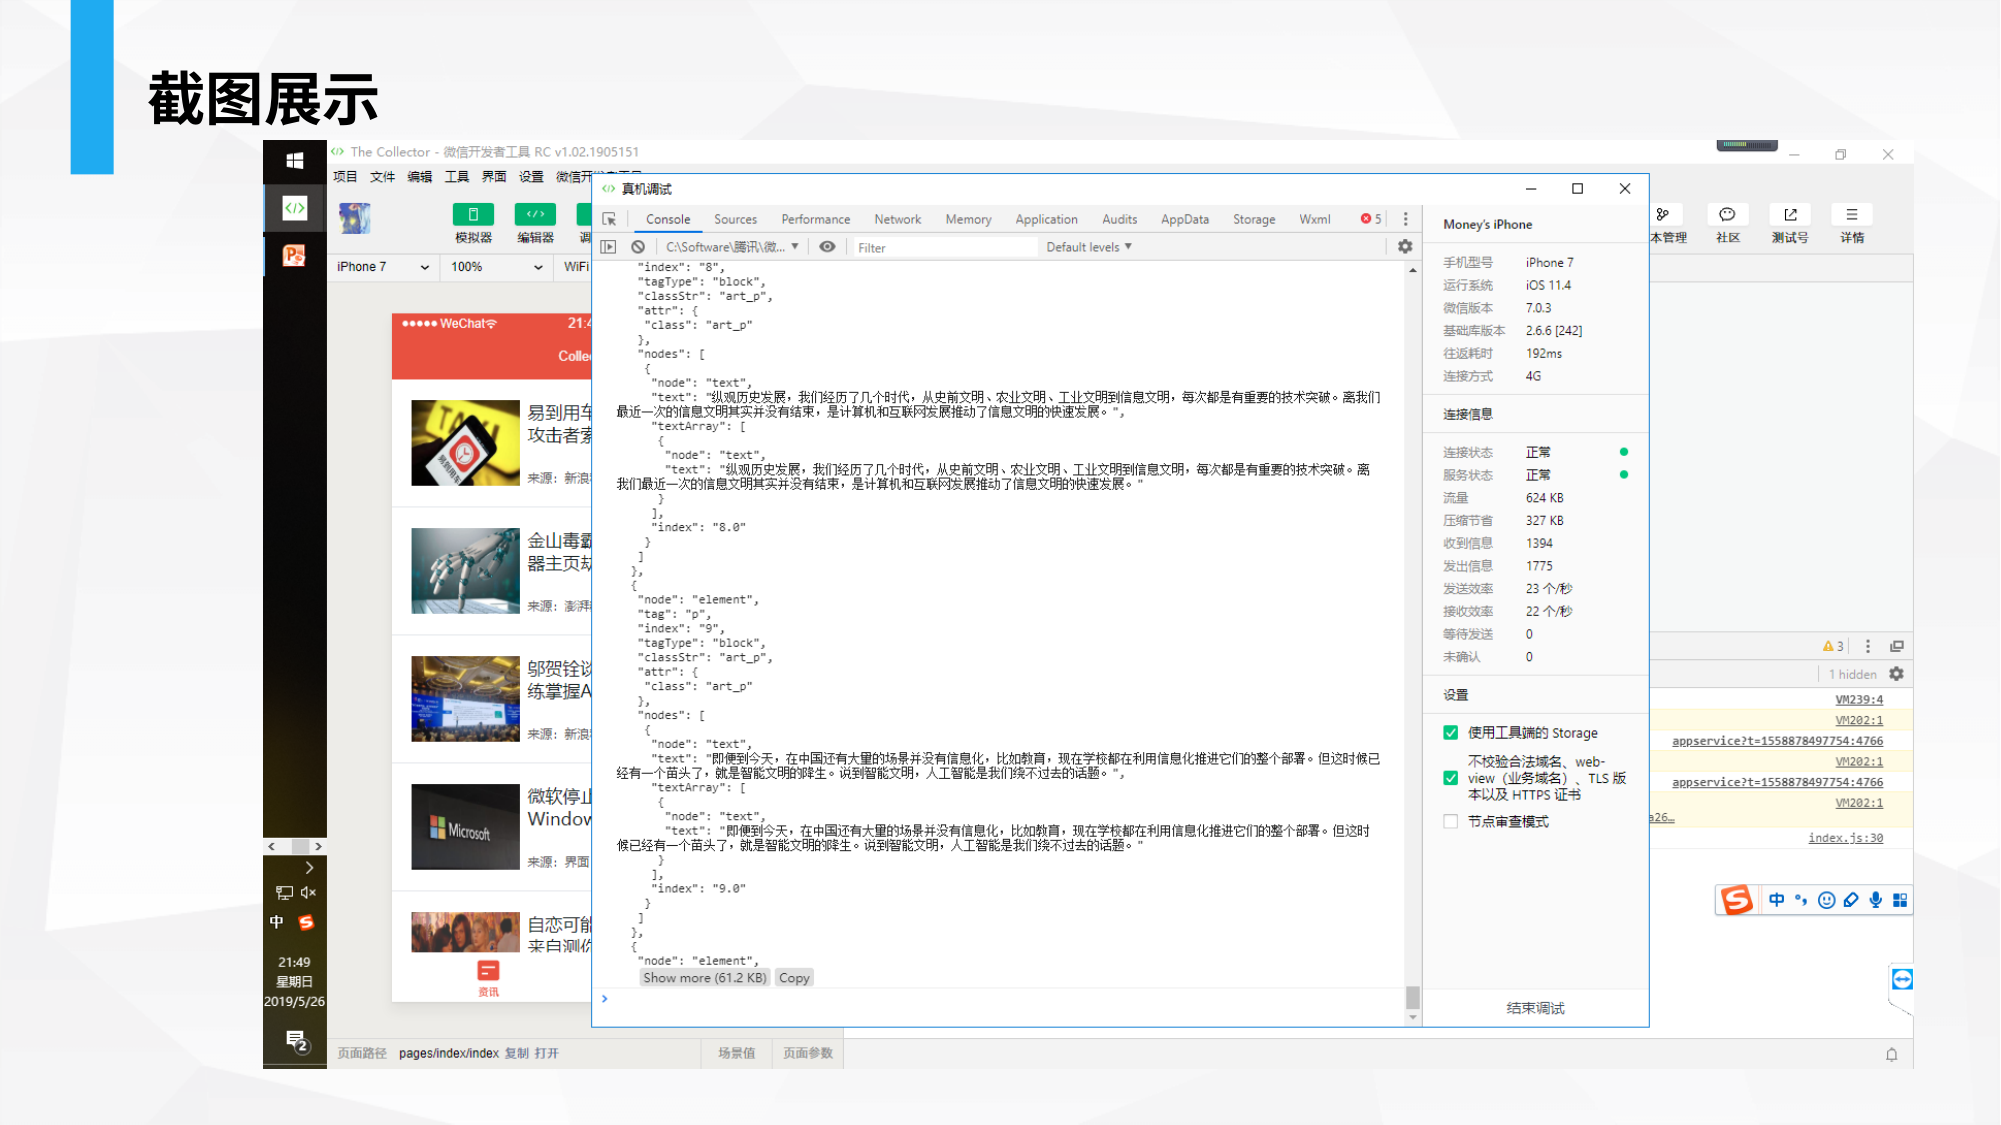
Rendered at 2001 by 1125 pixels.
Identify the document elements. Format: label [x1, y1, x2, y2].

picture [0, 0, 2000, 1125]
text_box [70, 0, 421, 175]
